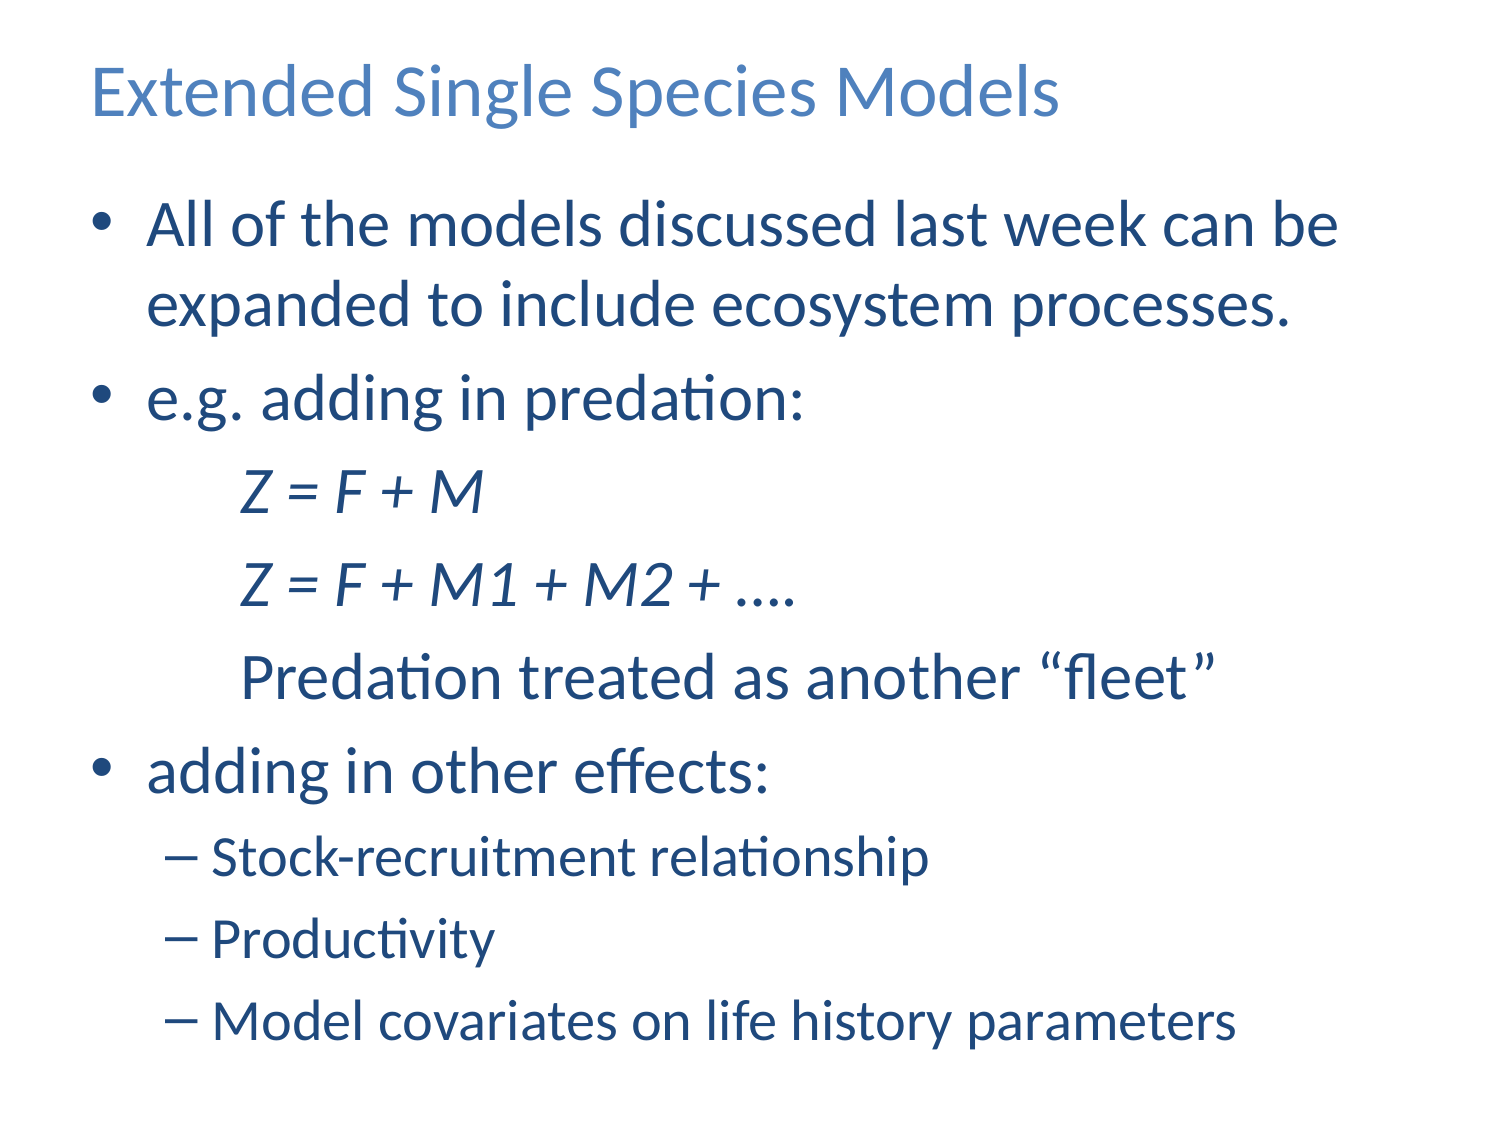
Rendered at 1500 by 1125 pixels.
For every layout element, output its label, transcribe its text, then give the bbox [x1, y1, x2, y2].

title Extended Single Species Models [75, 30, 1425, 144]
list All of the models discussed last week can be expanded to include ecosystem processes. e.g. adding in predation: Z = F + M Z = F + M1 + M2 + …. Predation treated as another “fleet” adding in other effects: Stock-recruitment relationship Productivity Model covariates on life history parameters [75, 172, 1425, 1090]
